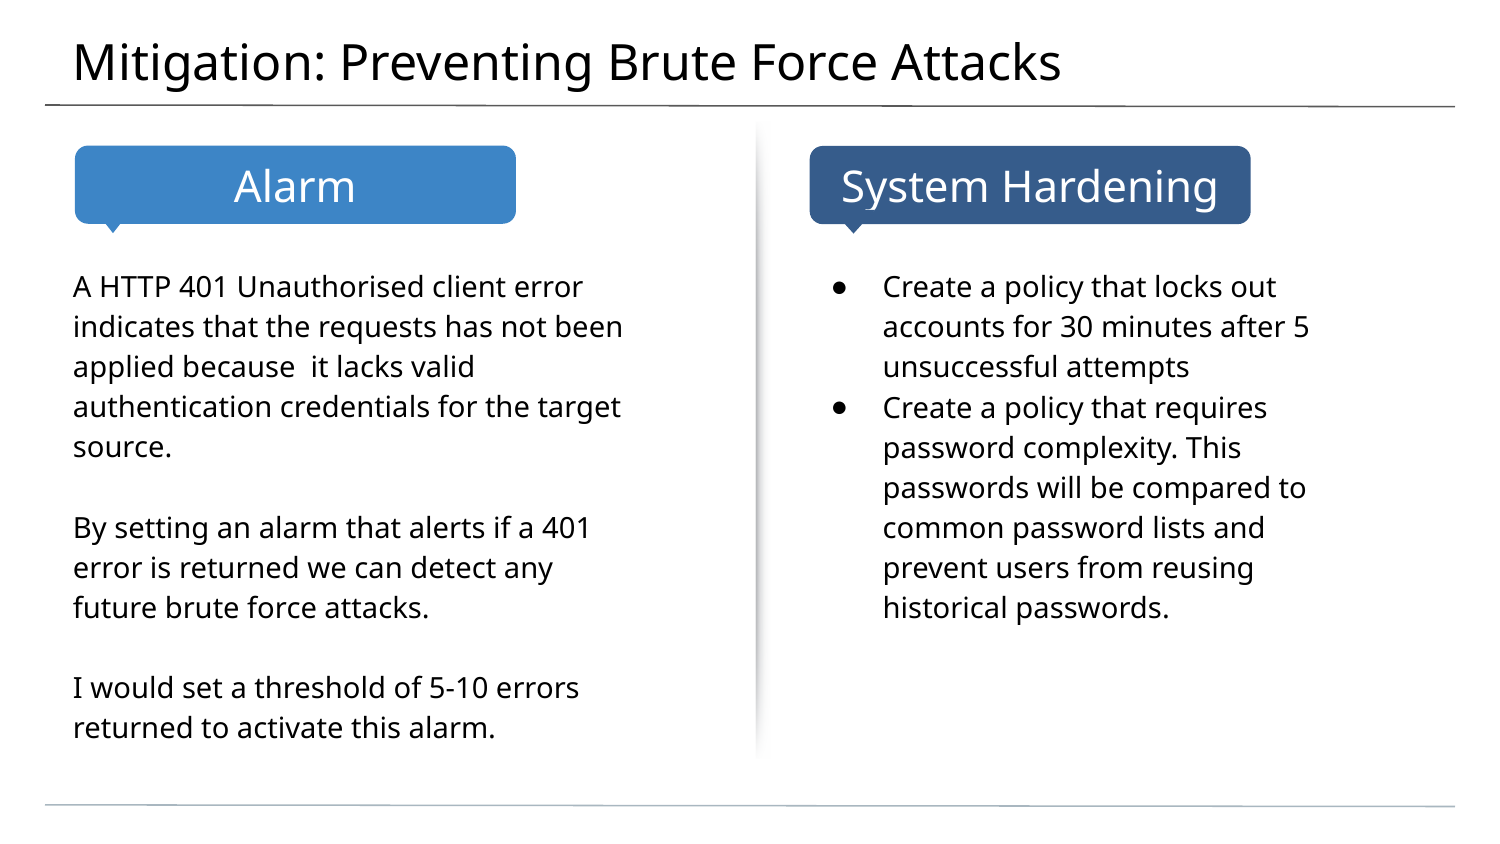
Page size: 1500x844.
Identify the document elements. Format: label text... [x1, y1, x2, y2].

picture [703, 107, 839, 782]
title Mitigation: Preventing Brute Force Attacks [0, 0, 1500, 88]
subtitle Create a policy that locks out accounts for 30 minutes after 5 unsuccessful attempts Create a policy that requires password complexity. This passwords will be compared to common password lists and prevent users from reusing historical passwords. [732, 263, 1438, 805]
subtitle A HTTP 401 Unauthorised client error indicates that the requests has not been applied because it lacks valid authentication credentials for the target source. By setting an alarm that alerts if a 401 error is returned we can detect any future brute force attacks. I would set a threshold of 5-10 errors returned to activate this alarm. [0, 262, 704, 805]
